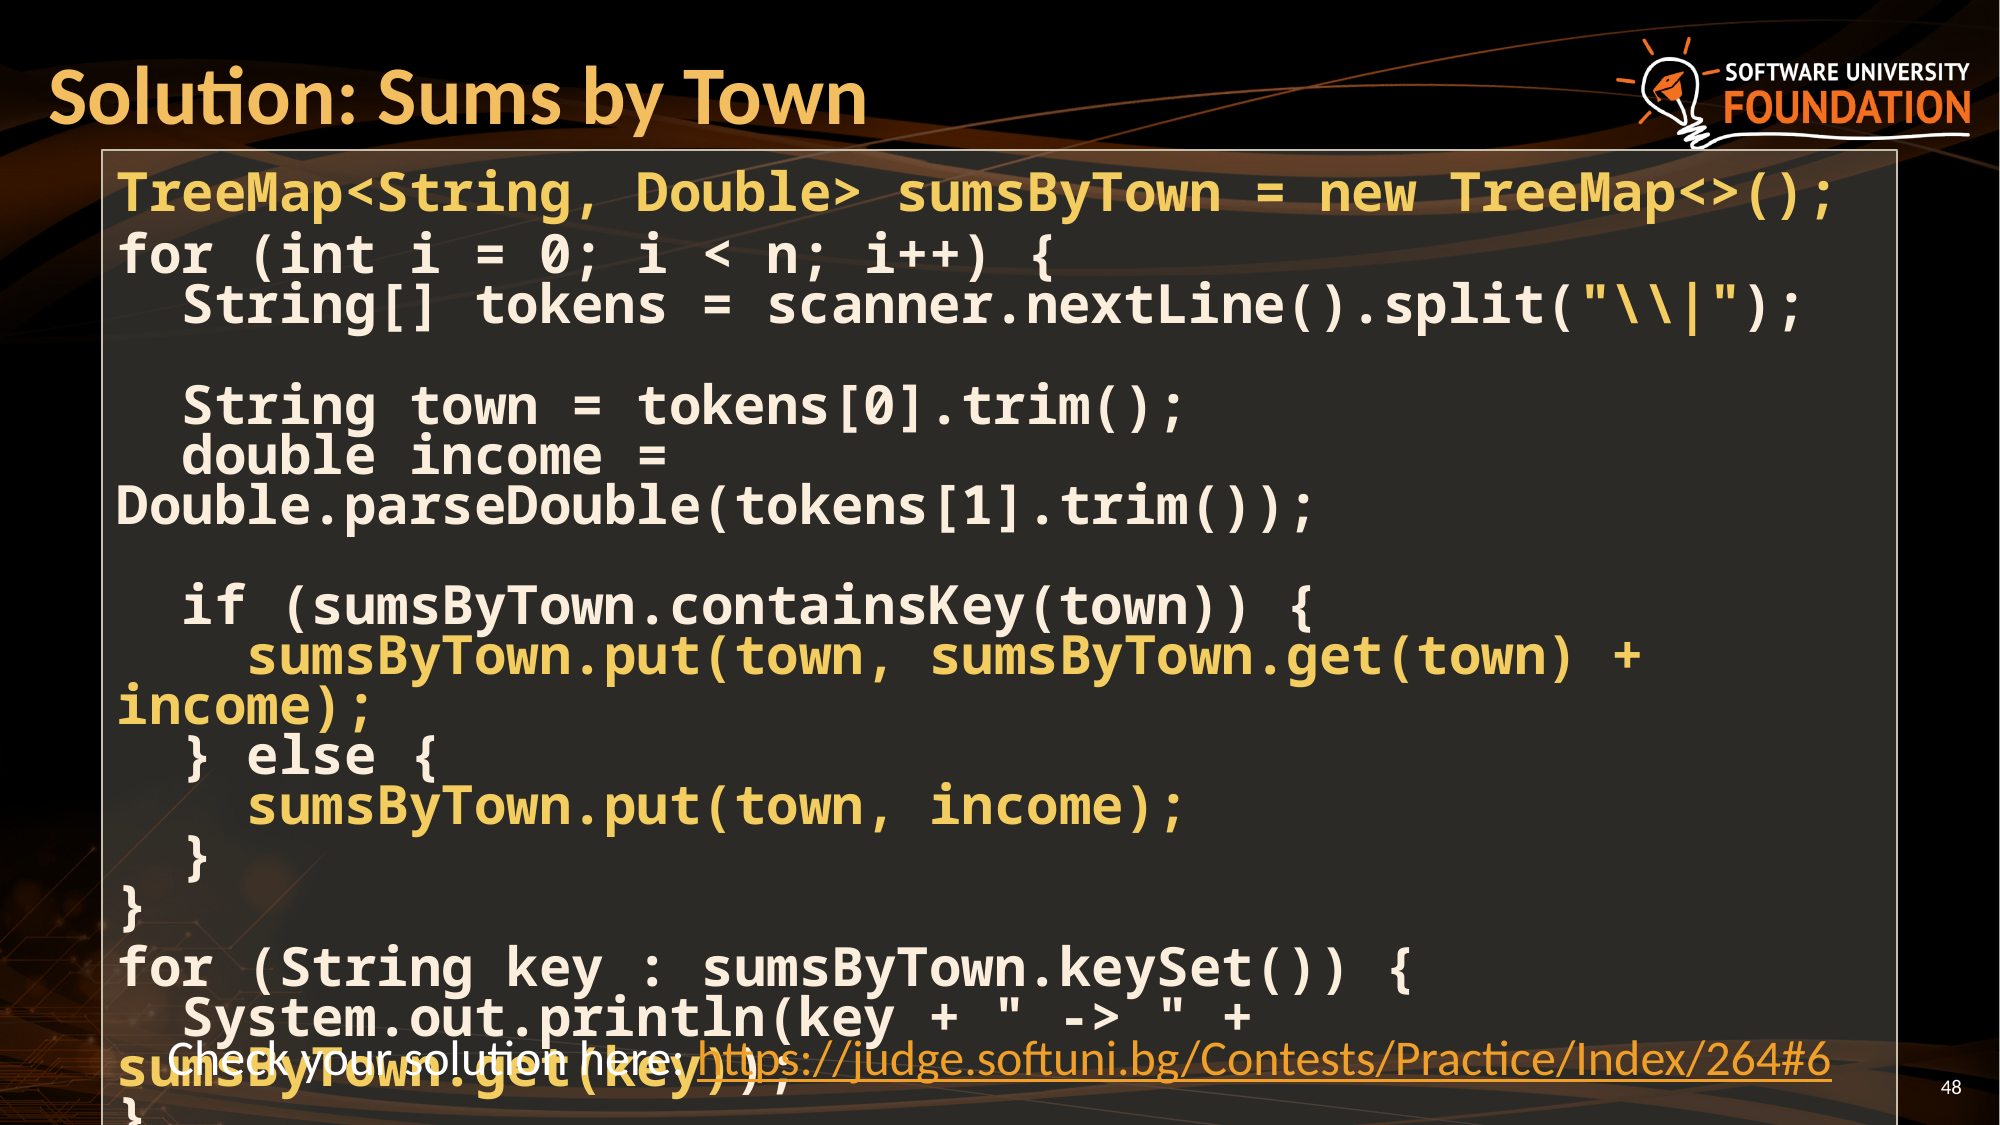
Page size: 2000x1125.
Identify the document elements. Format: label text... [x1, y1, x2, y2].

title Solution: Sums by Town [30, 6, 1602, 189]
text_box Check your solution here: https://judge.softuni.bg/Contests/Practice/Index/264#6 [133, 1017, 1866, 1093]
text_box TreeMap<String, Double> sumsByTown = new TreeMap<>(); for (int i = 0; i < n; i++) { String[] tokens = scanner.nextLine().split("\\|"); String town = tokens[0].trim(); double income = Double.parseDouble(tokens[1].trim()); if (sumsByTown.containsKey(town)) { sumsByTown.put(town, sumsByTown.get(town) + income); } else { sumsByTown.put(town, income); } } for (String key : sumsByTown.keySet()) { System.out.println(key + " -> " + sumsByTown.get(key)); } [102, 149, 1898, 1125]
slide_number 48 [1898, 1070, 1968, 1103]
picture [0, 0, 2000, 1125]
